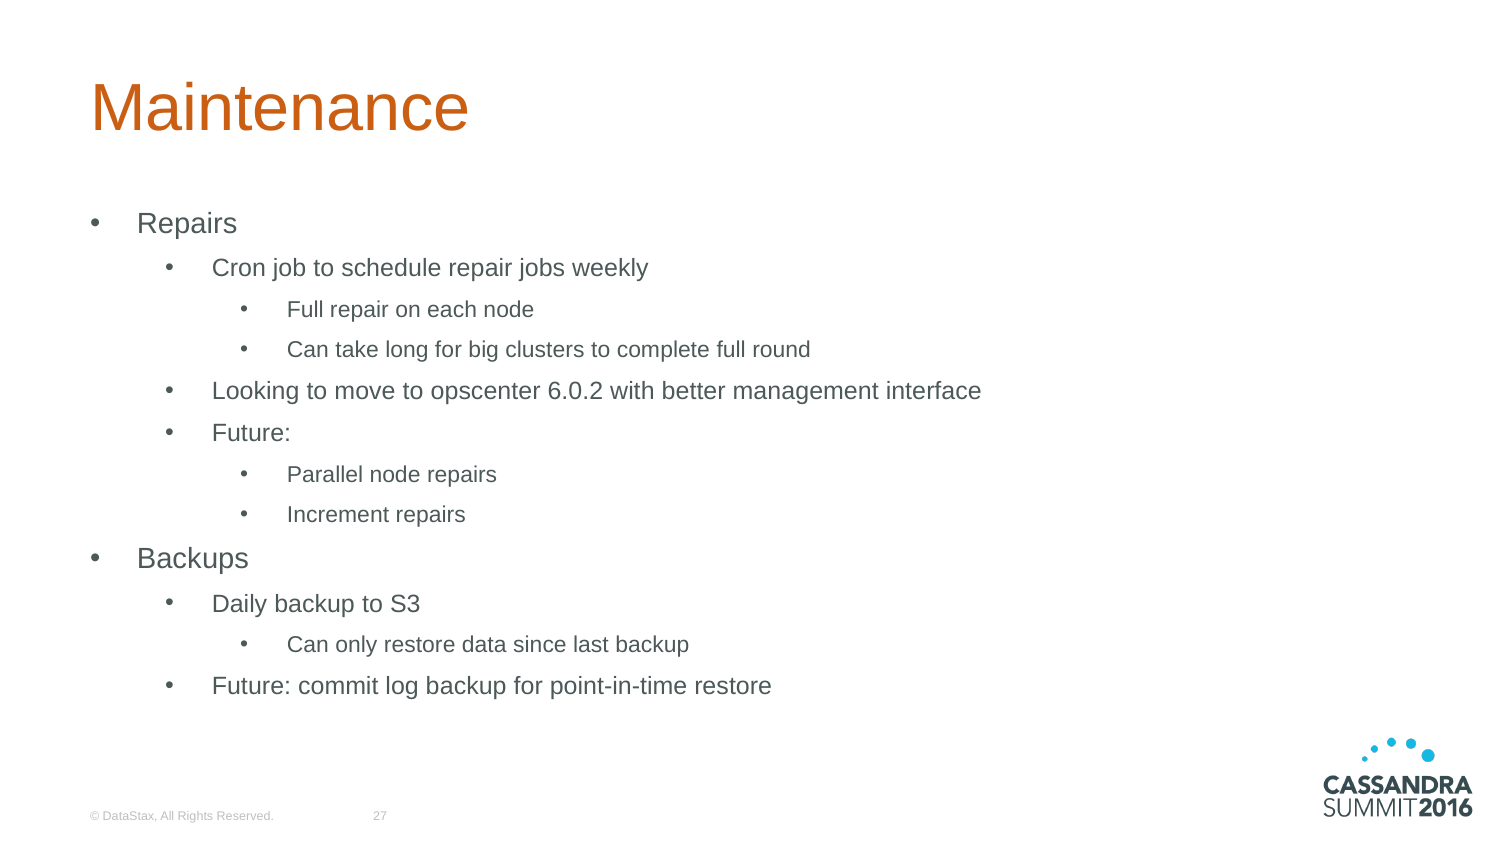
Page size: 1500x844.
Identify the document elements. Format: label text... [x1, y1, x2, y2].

picture [1320, 734, 1475, 819]
footer © DataStax, All Rights Reserved. [75, 793, 337, 839]
slide_number 27 [346, 793, 414, 839]
list Repairs Cron job to schedule repair jobs weekly Full repair on each node Can take long for big clusters to complete full round Looking to move to opscenter 6.0.2 with better management interface Future: Parallel node repairs Increment repairs Backups Daily backup to S3 Can only restore data since last backup Future: commit log backup for point-in-time restore [75, 196, 1363, 747]
title Maintenance [75, 33, 1425, 175]
